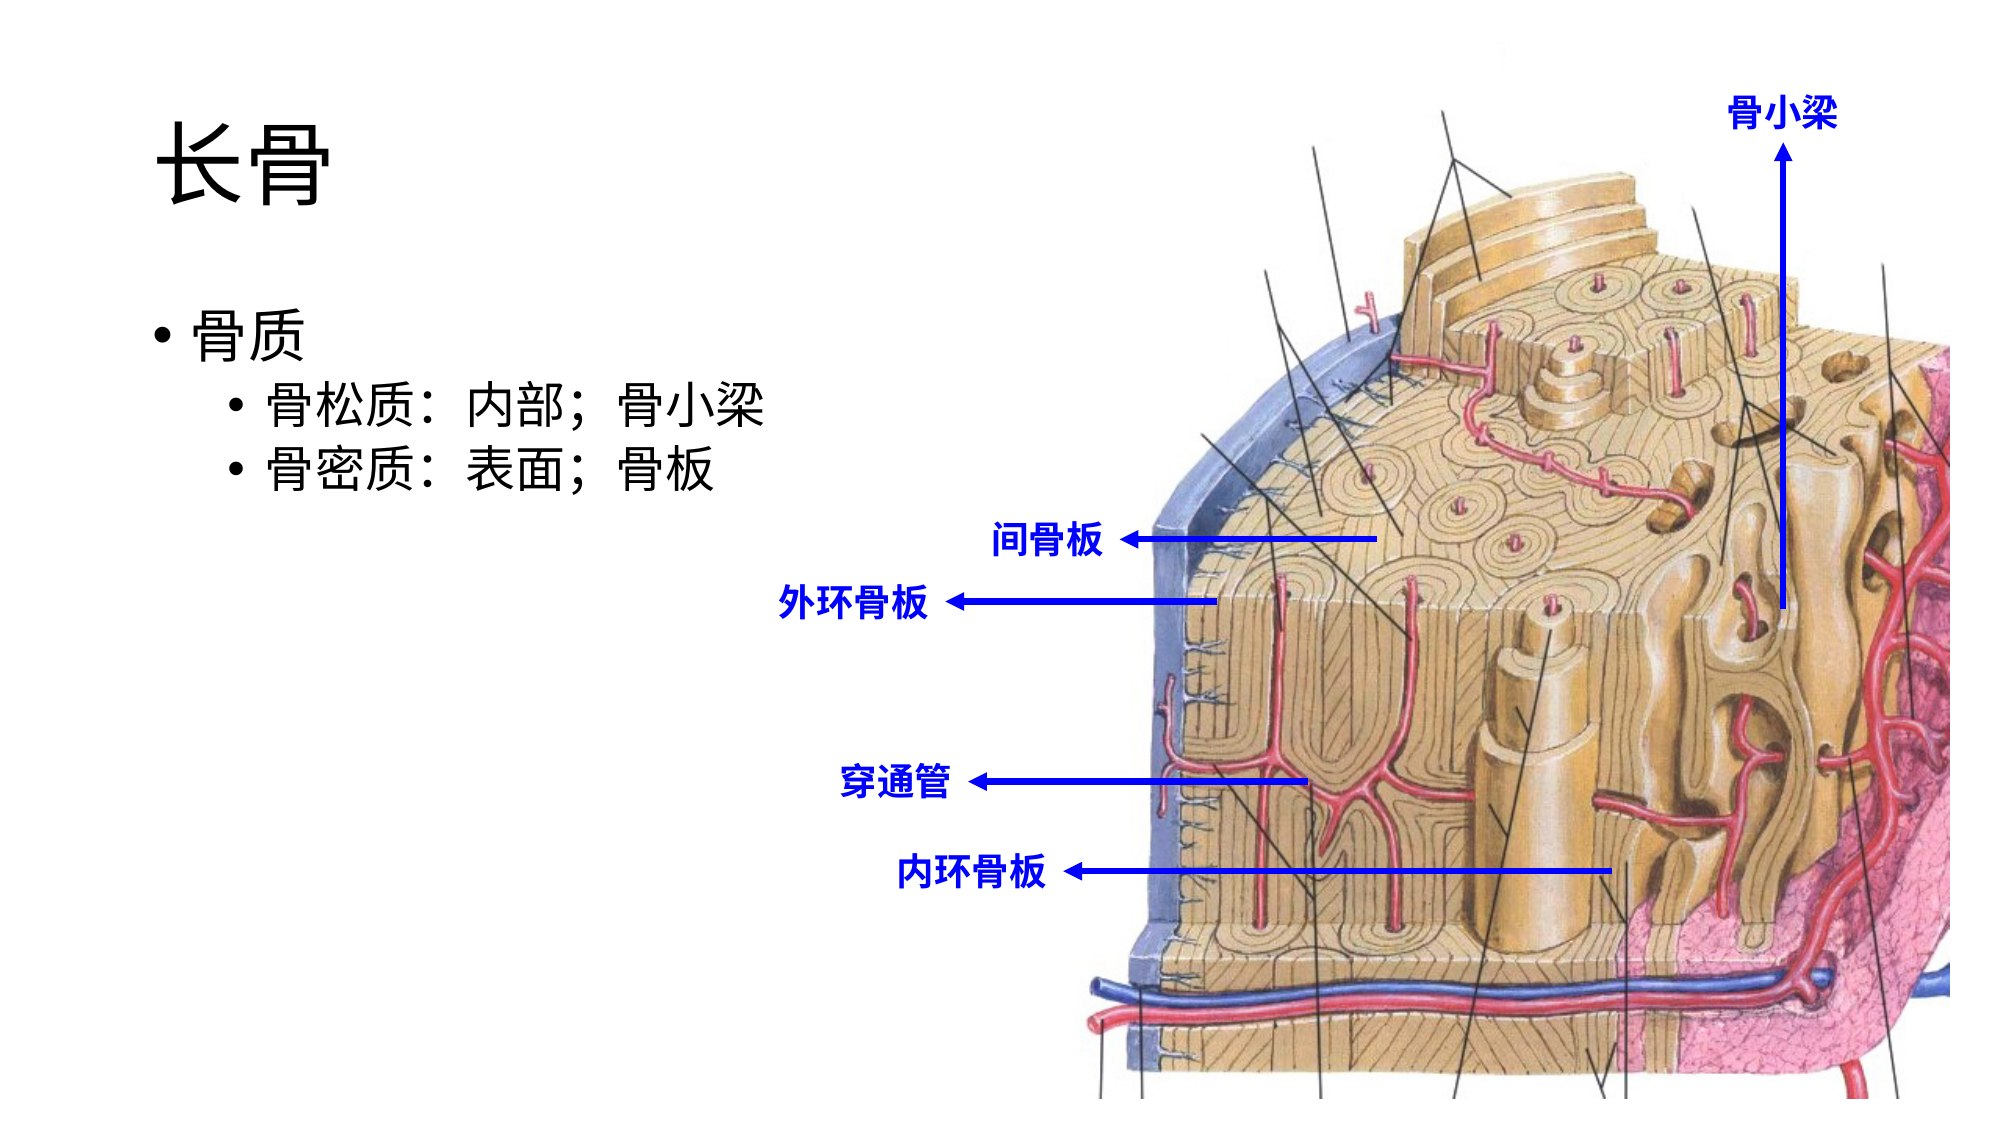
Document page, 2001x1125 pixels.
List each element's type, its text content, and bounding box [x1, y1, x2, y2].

text_box 外环骨板 [689, 571, 944, 631]
text_box 内环骨板 [807, 840, 1062, 901]
title 长骨 [137, 59, 1063, 278]
list 骨质 骨松质：内部；骨小梁 骨密质：表面；骨板 [137, 299, 988, 1125]
text_box 间骨板 [976, 509, 1063, 569]
text_box 穿通管 [749, 750, 967, 811]
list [1063, 26, 1950, 1099]
